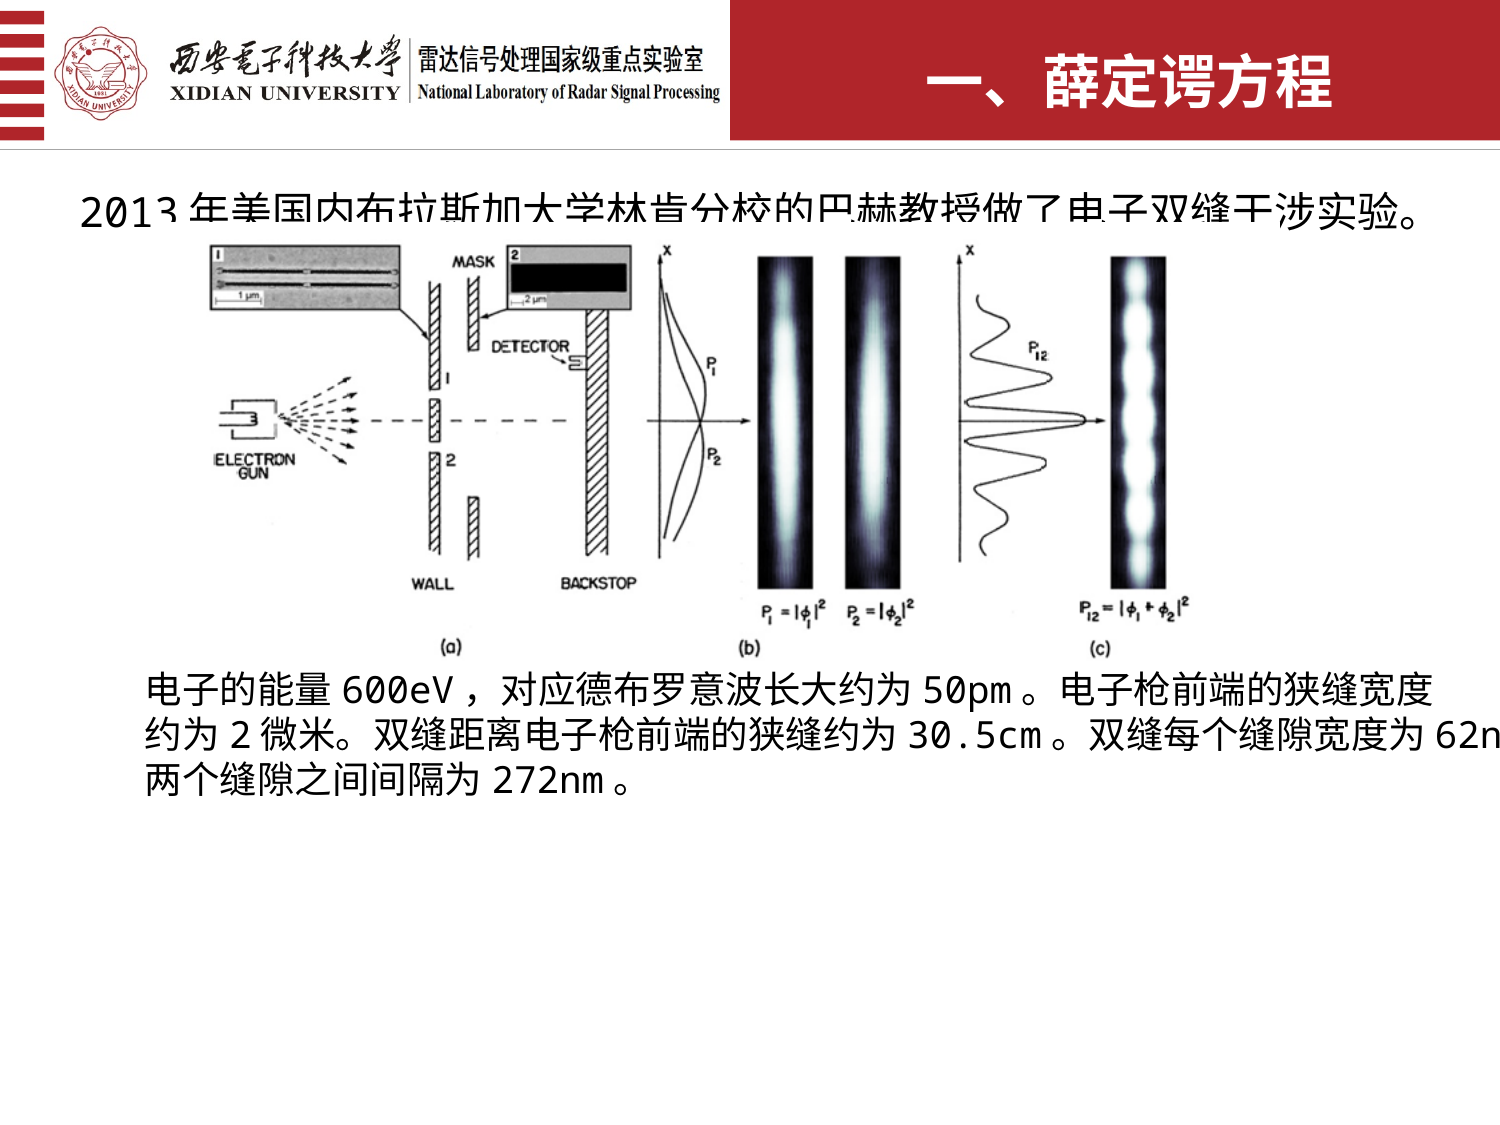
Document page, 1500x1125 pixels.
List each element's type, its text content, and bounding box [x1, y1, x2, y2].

picture [155, 222, 1280, 675]
text_box 电子的能量600eV，对应德布罗意波长大约为50pm。电子枪前端的狭缝宽度 约为2微米。双缝距离电子枪前端的狭缝约为30.5cm。双缝每个缝隙宽度为62nm 两个缝隙之间间隔为272nm。 [130, 658, 1500, 809]
picture [50, 21, 728, 125]
text_box 2013年美国内布拉斯加大学林肯分校的巴赫教授做了电子双缝干涉实验。 [20, 166, 1415, 244]
text_box 一、薛定谔方程 [816, 38, 1443, 124]
